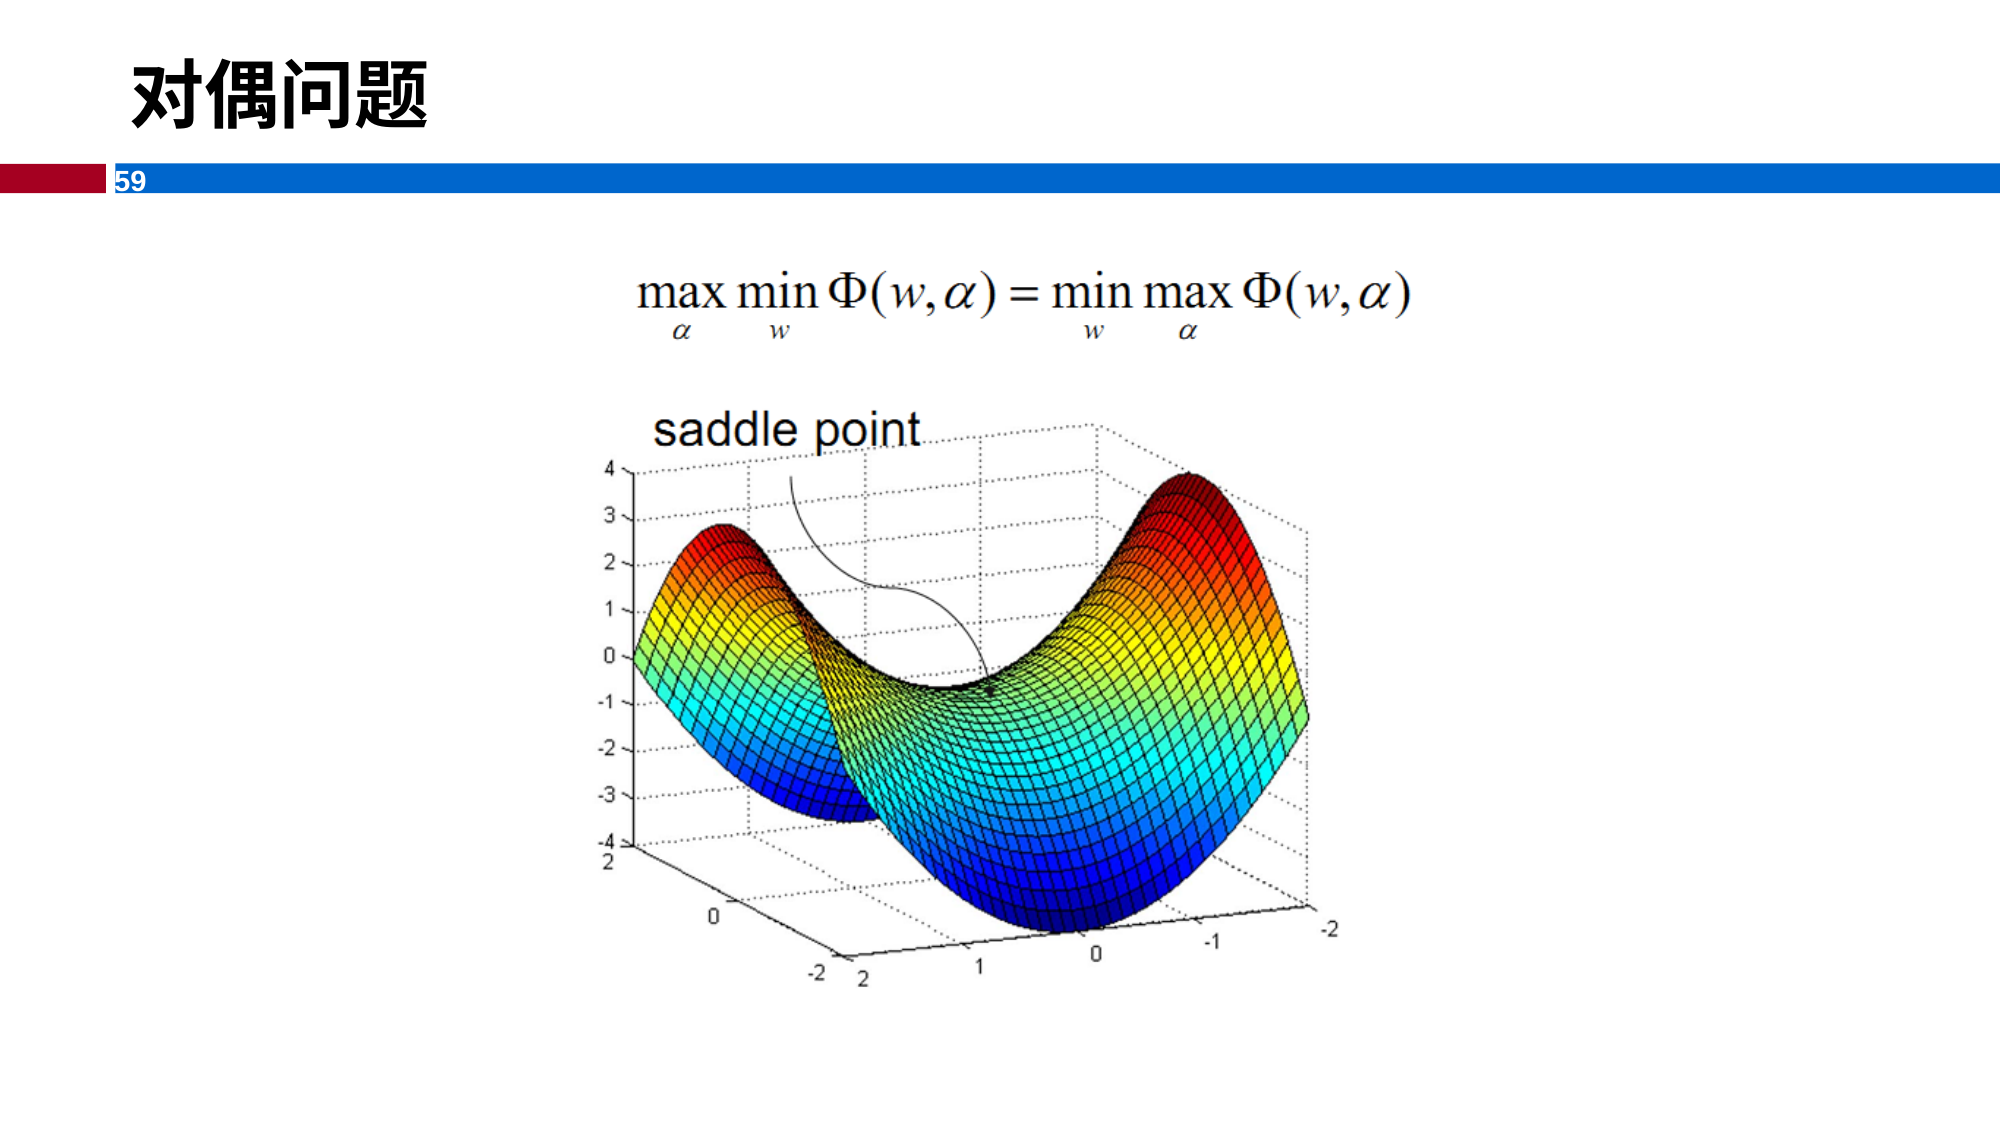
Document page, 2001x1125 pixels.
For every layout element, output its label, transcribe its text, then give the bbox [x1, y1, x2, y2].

picture [550, 243, 1447, 1031]
title 对偶问题 [114, 36, 1939, 148]
